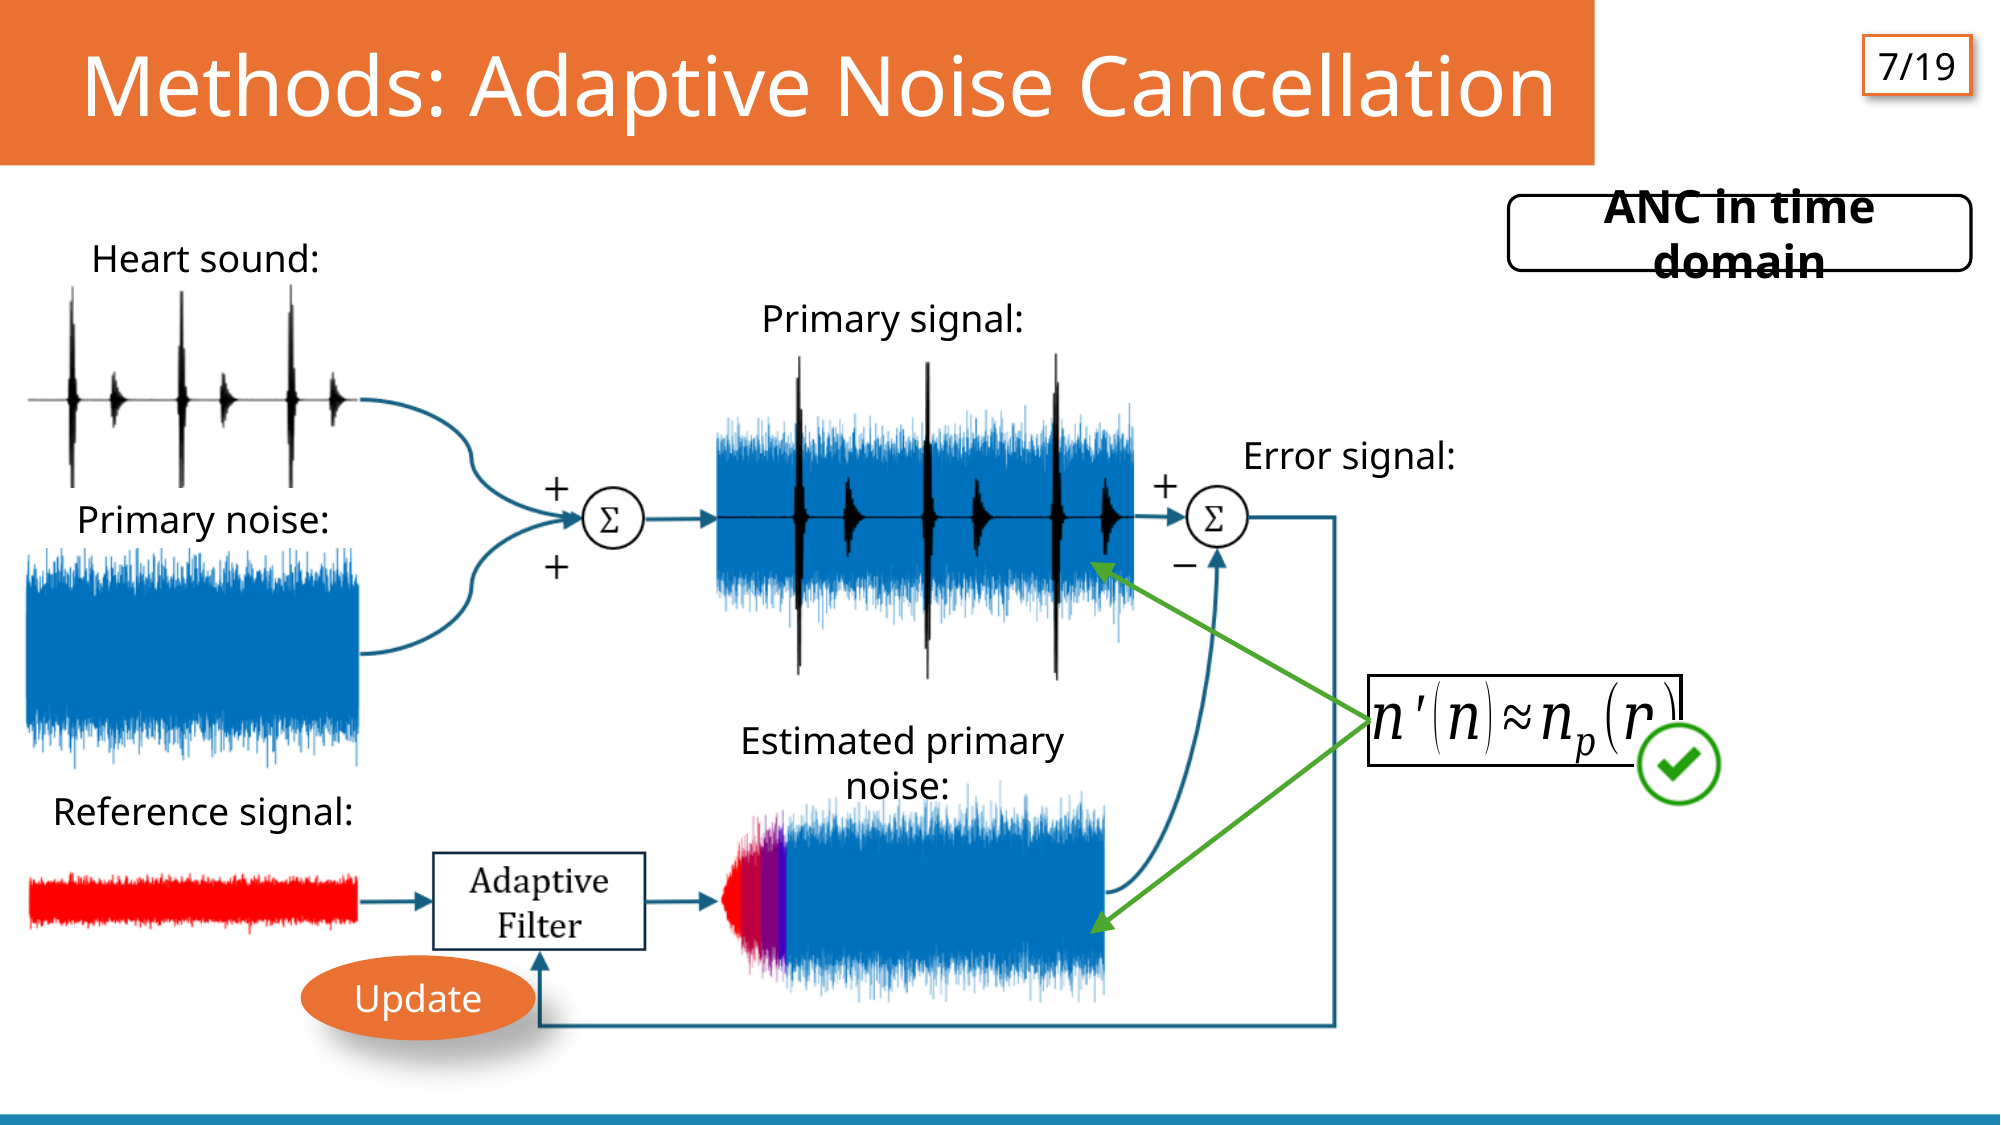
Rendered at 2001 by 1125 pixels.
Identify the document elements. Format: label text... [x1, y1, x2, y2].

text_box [1089, 719, 1371, 935]
text_box ANC in time domain [1506, 193, 1973, 273]
text_box 7/19 [1862, 34, 1973, 96]
picture [1633, 719, 1726, 809]
text_box Methods: Adaptive Noise Cancellation [0, 0, 1596, 167]
text_box [0, 1113, 2000, 1125]
picture [0, 267, 1348, 1049]
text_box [1089, 561, 1371, 719]
